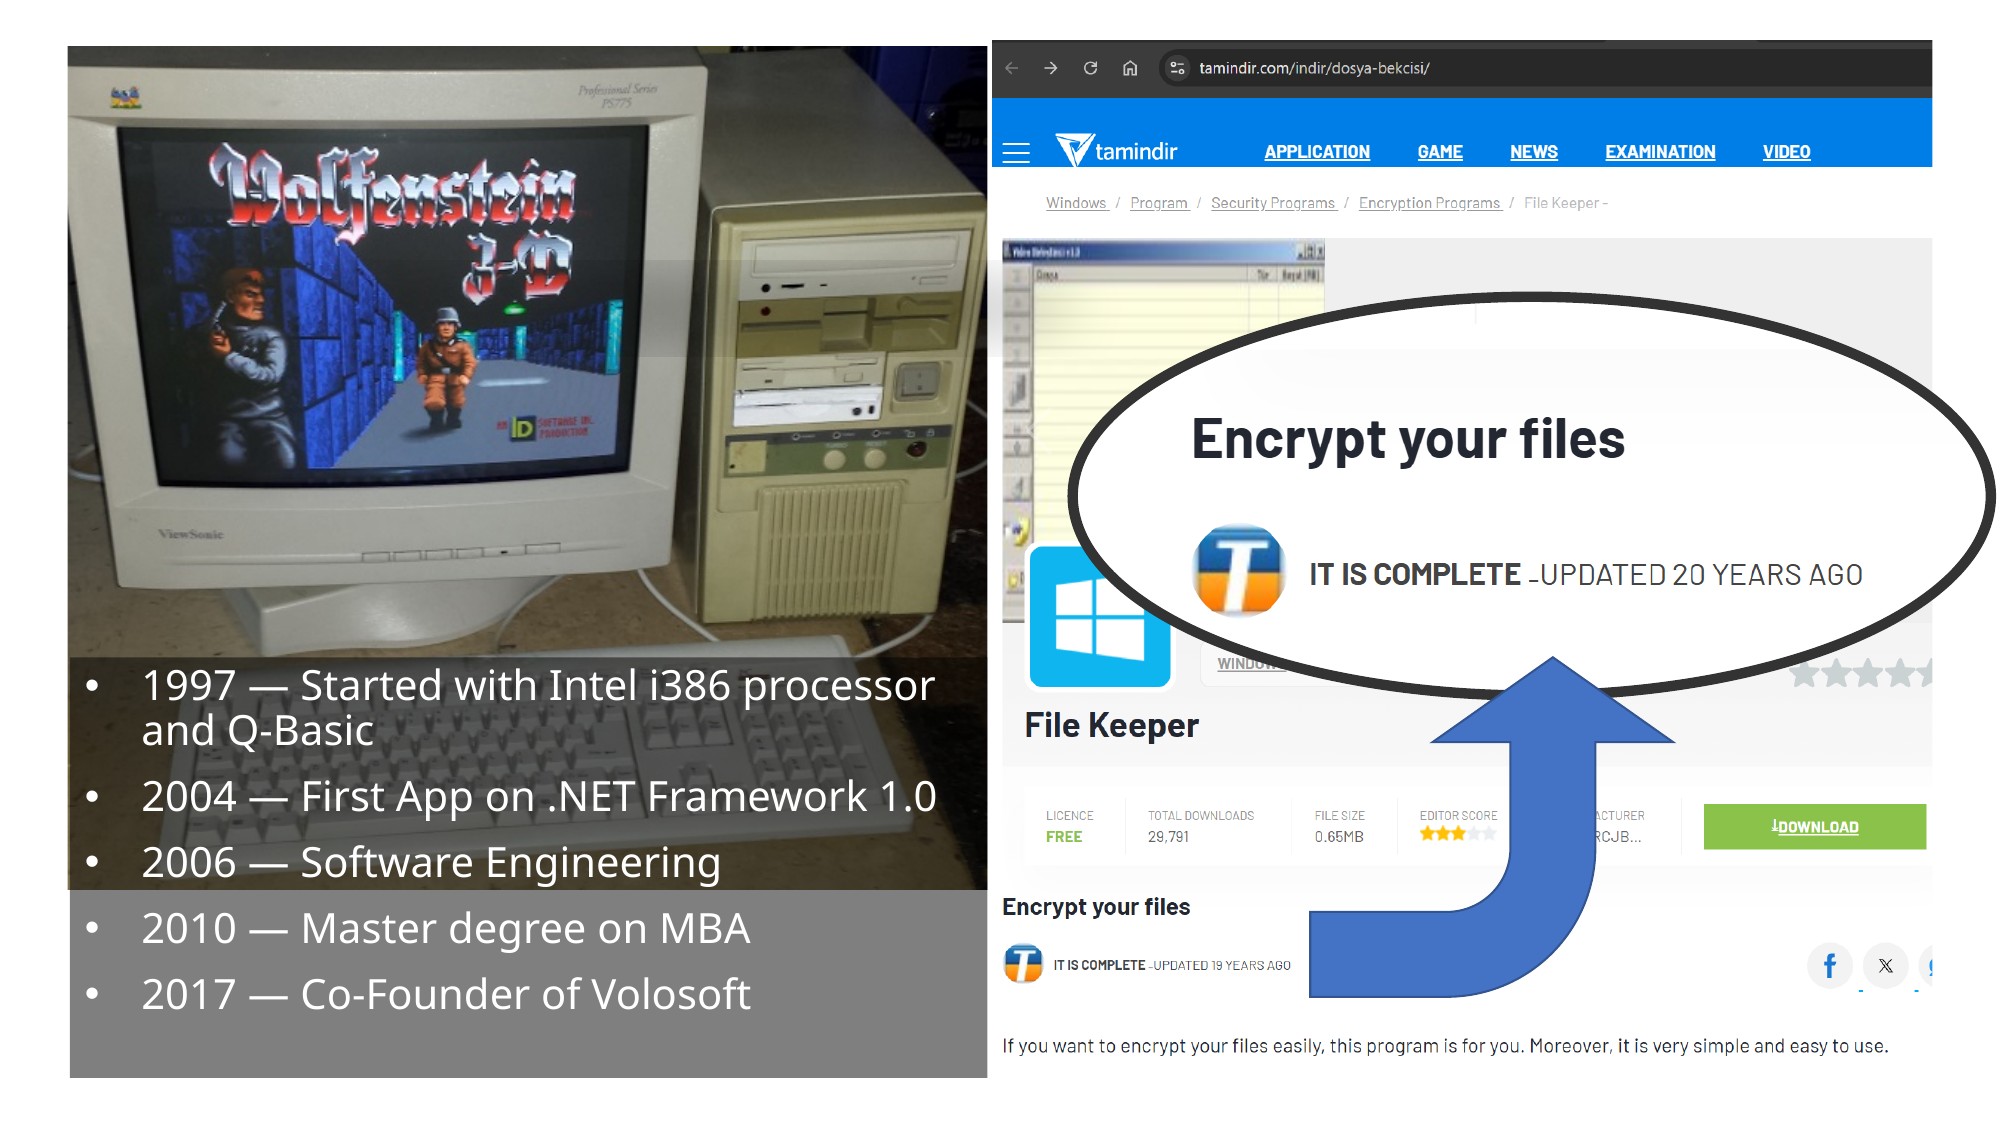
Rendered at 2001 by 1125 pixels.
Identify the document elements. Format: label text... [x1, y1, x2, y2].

text_box 1997 — Started with Intel i386 processor and Q-Basic 2004 — First App on .NET Framework 1.0 2006 — Software Engineering 2010 — Master degree on MBA 2017 — Co-Founder of Volosoft [69, 890, 988, 1078]
picture [67, 46, 988, 890]
picture [992, 40, 1991, 1072]
